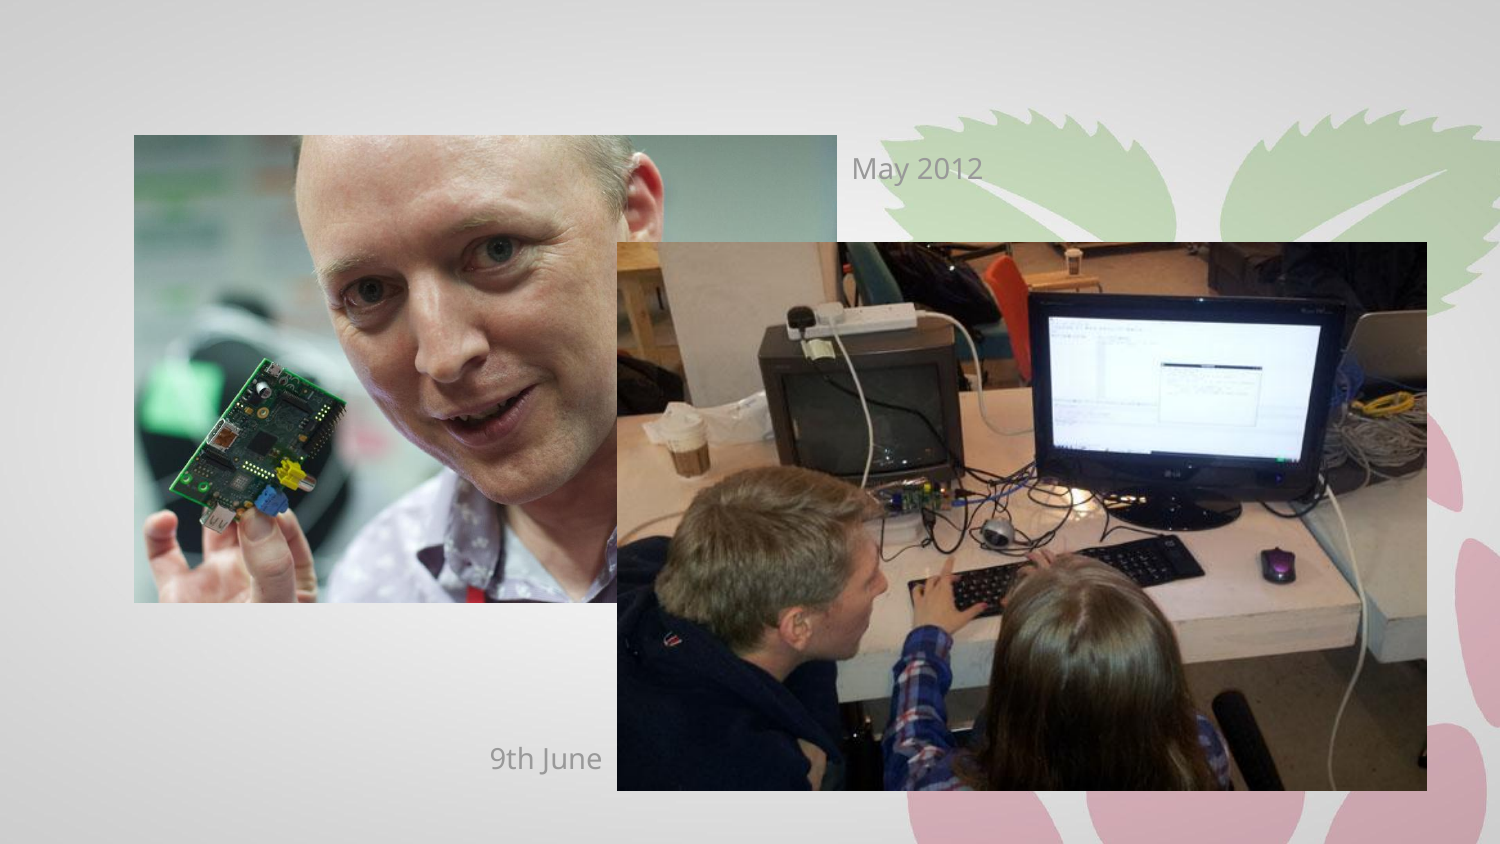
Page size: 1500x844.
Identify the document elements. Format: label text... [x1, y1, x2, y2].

picture [0, 0, 1500, 844]
text_box 9th June [415, 724, 612, 791]
text_box May 2012 [839, 135, 1071, 202]
